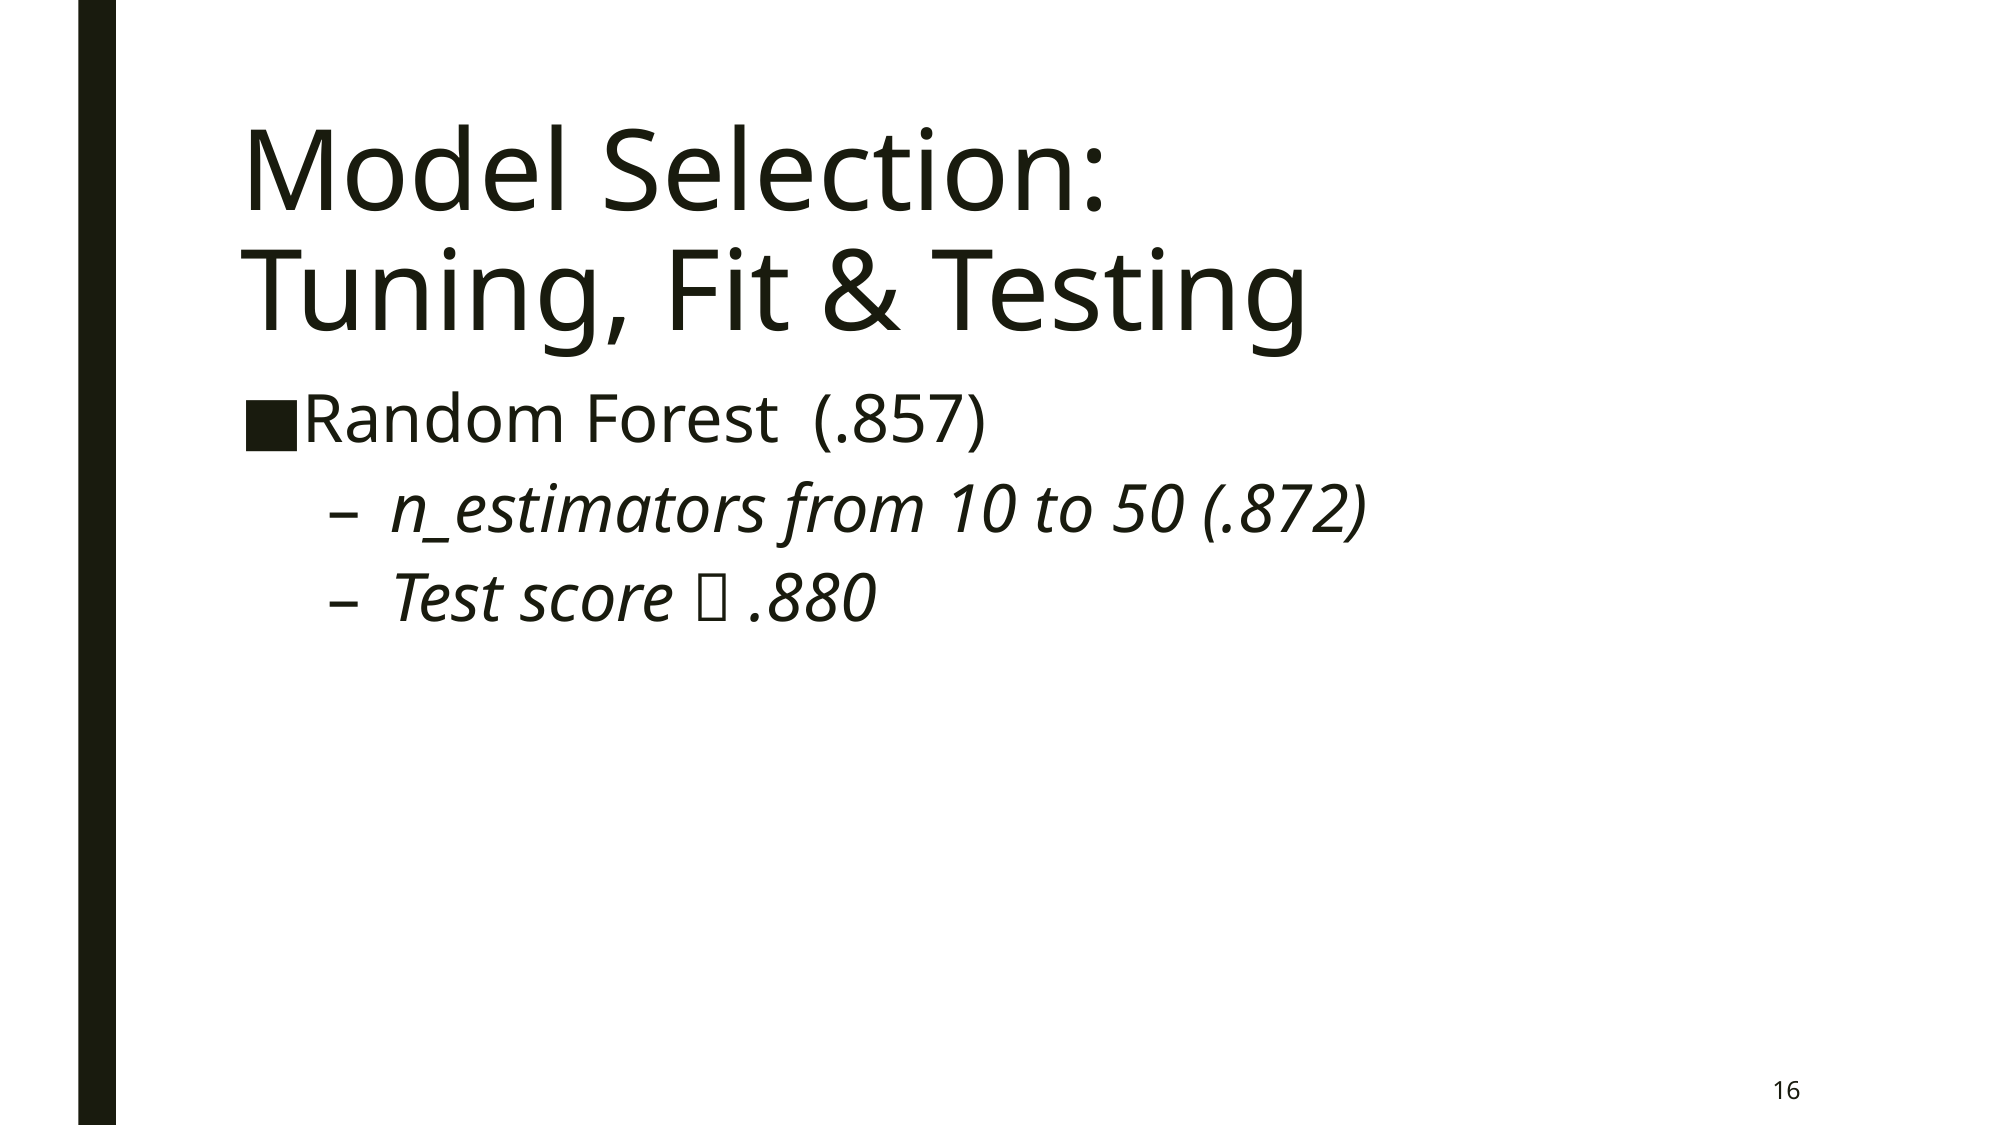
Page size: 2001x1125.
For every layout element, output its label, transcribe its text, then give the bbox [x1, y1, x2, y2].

list Random Forest (.857) n_estimators from 10 to 50 (.872) Test score  .880 [225, 375, 1800, 963]
slide_number 16 [1553, 1058, 1816, 1125]
title Model Selection: Tuning, Fit & Testing [225, 112, 1800, 357]
